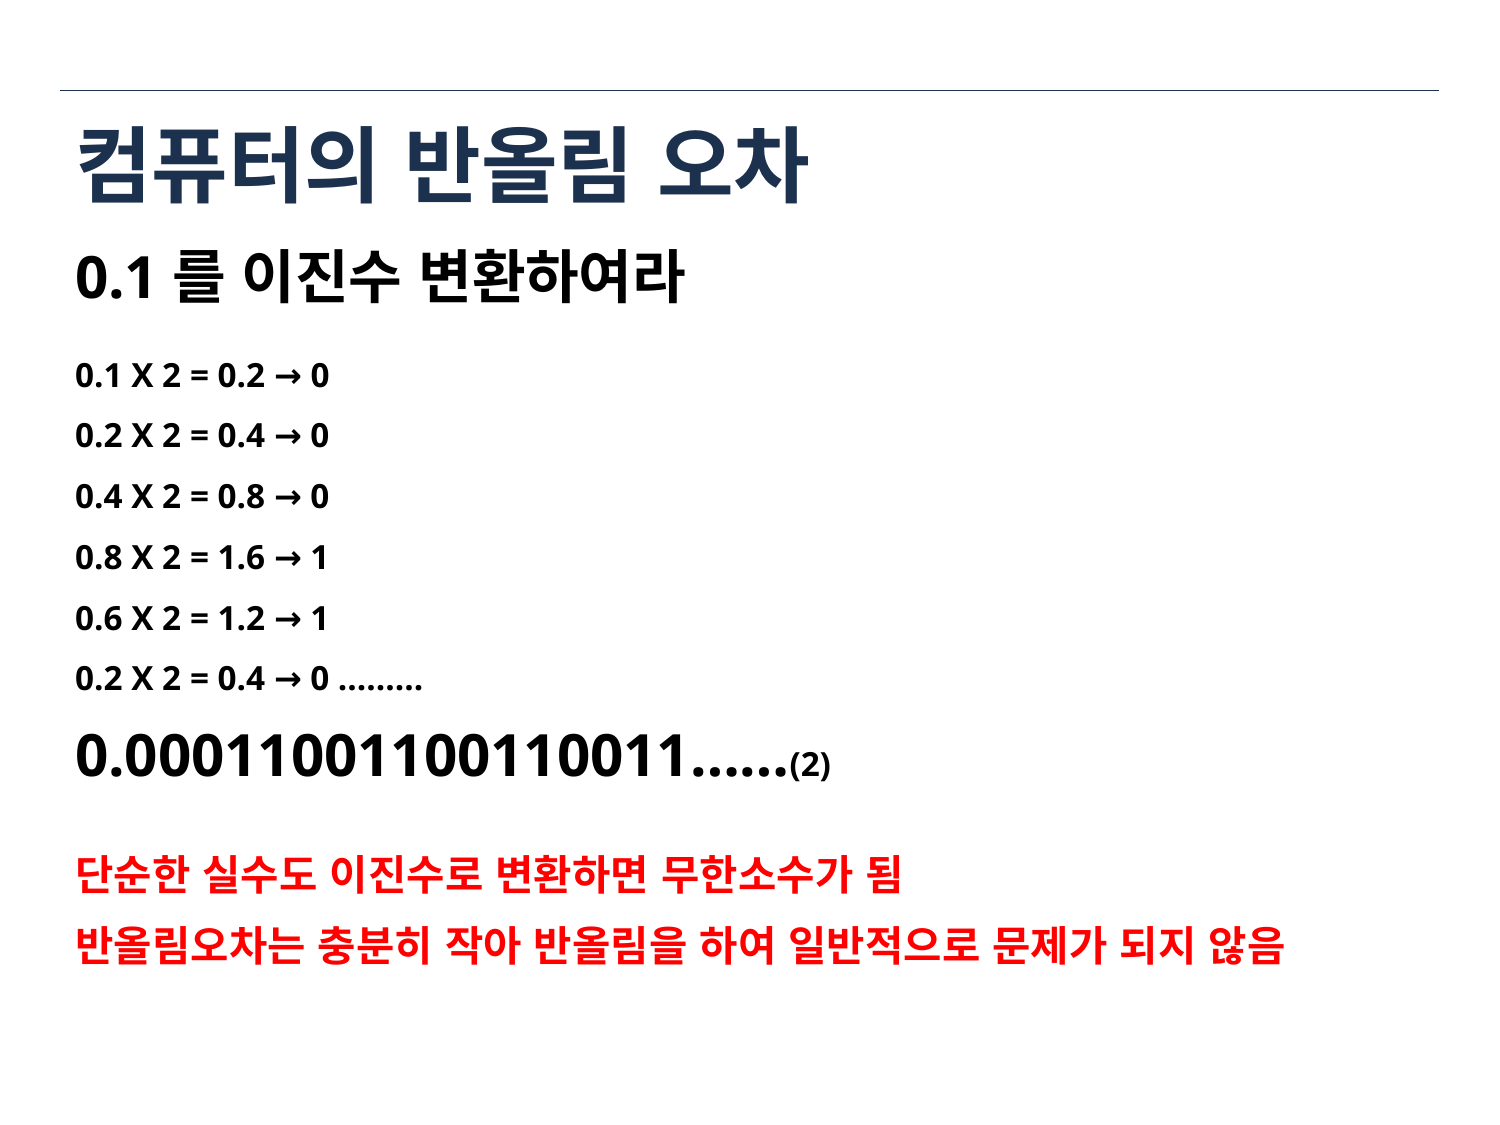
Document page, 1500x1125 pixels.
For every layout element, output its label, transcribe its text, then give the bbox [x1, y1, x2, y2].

text_box 0.1를 이진수 변환하여라 [60, 232, 1500, 318]
text_box 0.1 X 2 = 0.2 → 0 0.2 X 2 = 0.4 → 0 0.4 X 2 = 0.8 → 0 0.8 X 2 = 1.6 → 1 0.6 X 2 = 1.2 → 1 0.2 X 2 = 0.4 → 0 ……… 0.00011001100110011……(2) [60, 346, 1500, 796]
title 컴퓨터의 반올림 오차 [60, 93, 1438, 232]
text_box 단순한 실수도 이진수로 변환하면 무한소수가 됨 반올림오차는 충분히 작아 반올림을 하여 일반적으로 문제가 되지 않음 [60, 841, 1500, 978]
